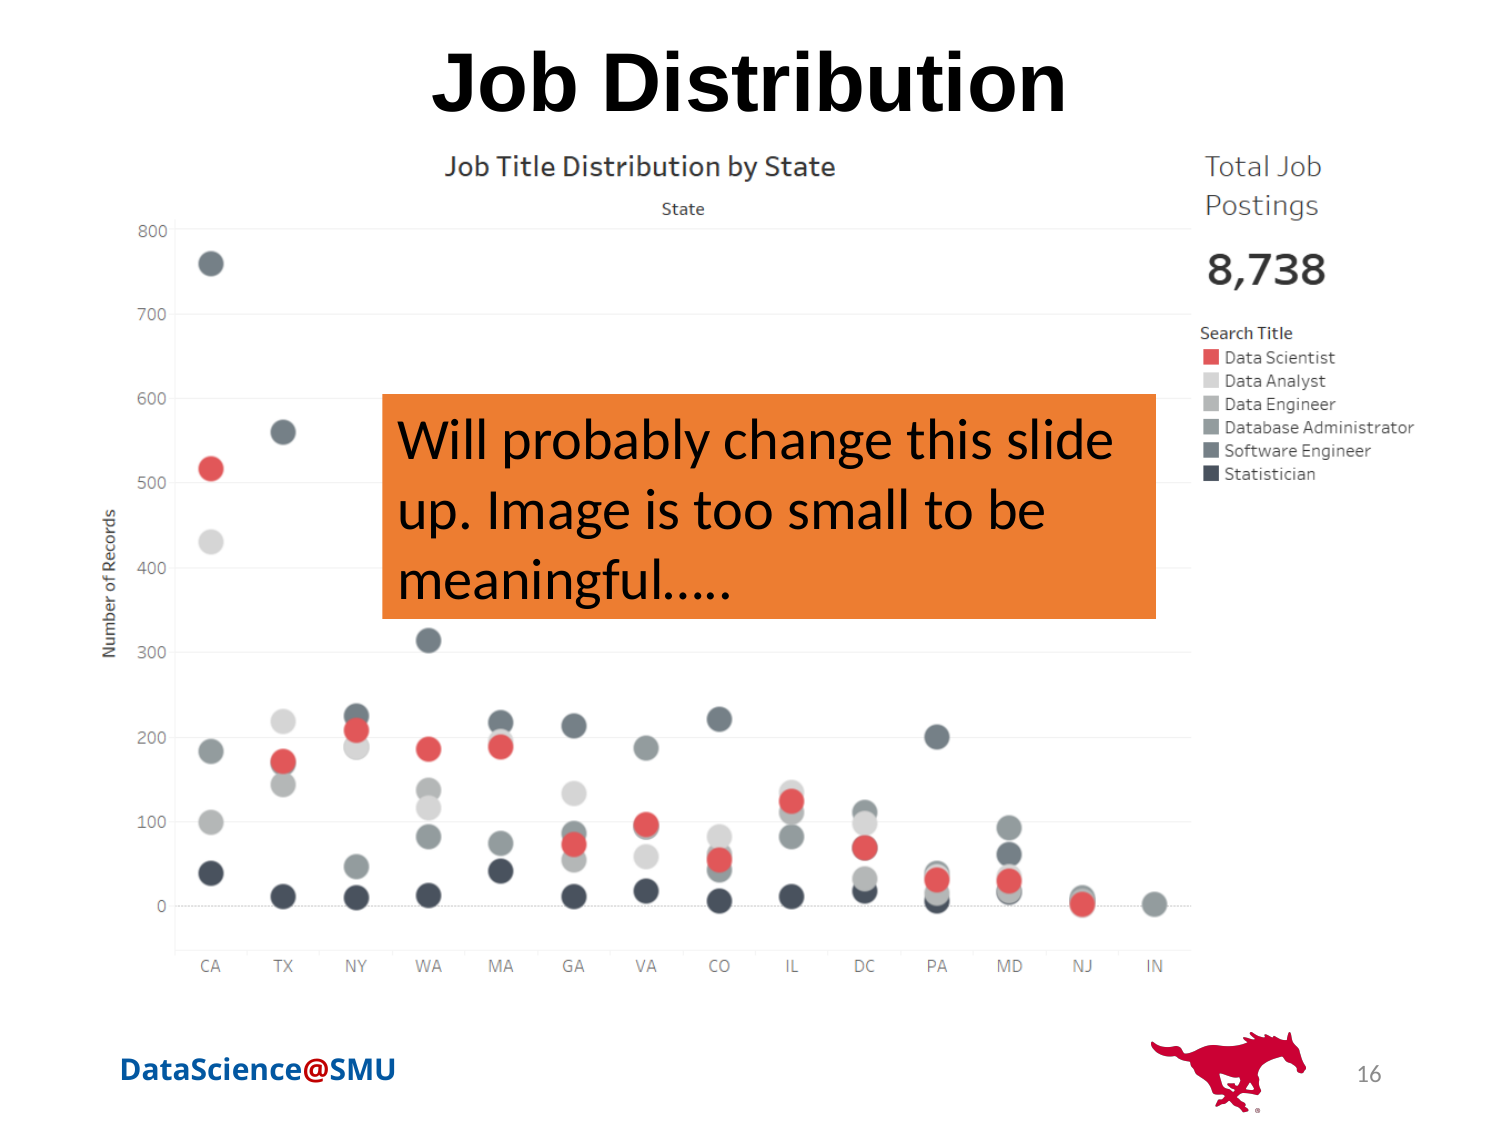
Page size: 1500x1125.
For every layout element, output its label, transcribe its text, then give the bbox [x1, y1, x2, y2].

picture [1151, 1032, 1306, 1042]
title Job Distribution [103, 29, 1397, 141]
slide_number 16 [1059, 1042, 1397, 1103]
picture [79, 143, 1421, 982]
picture [1151, 1103, 1306, 1113]
